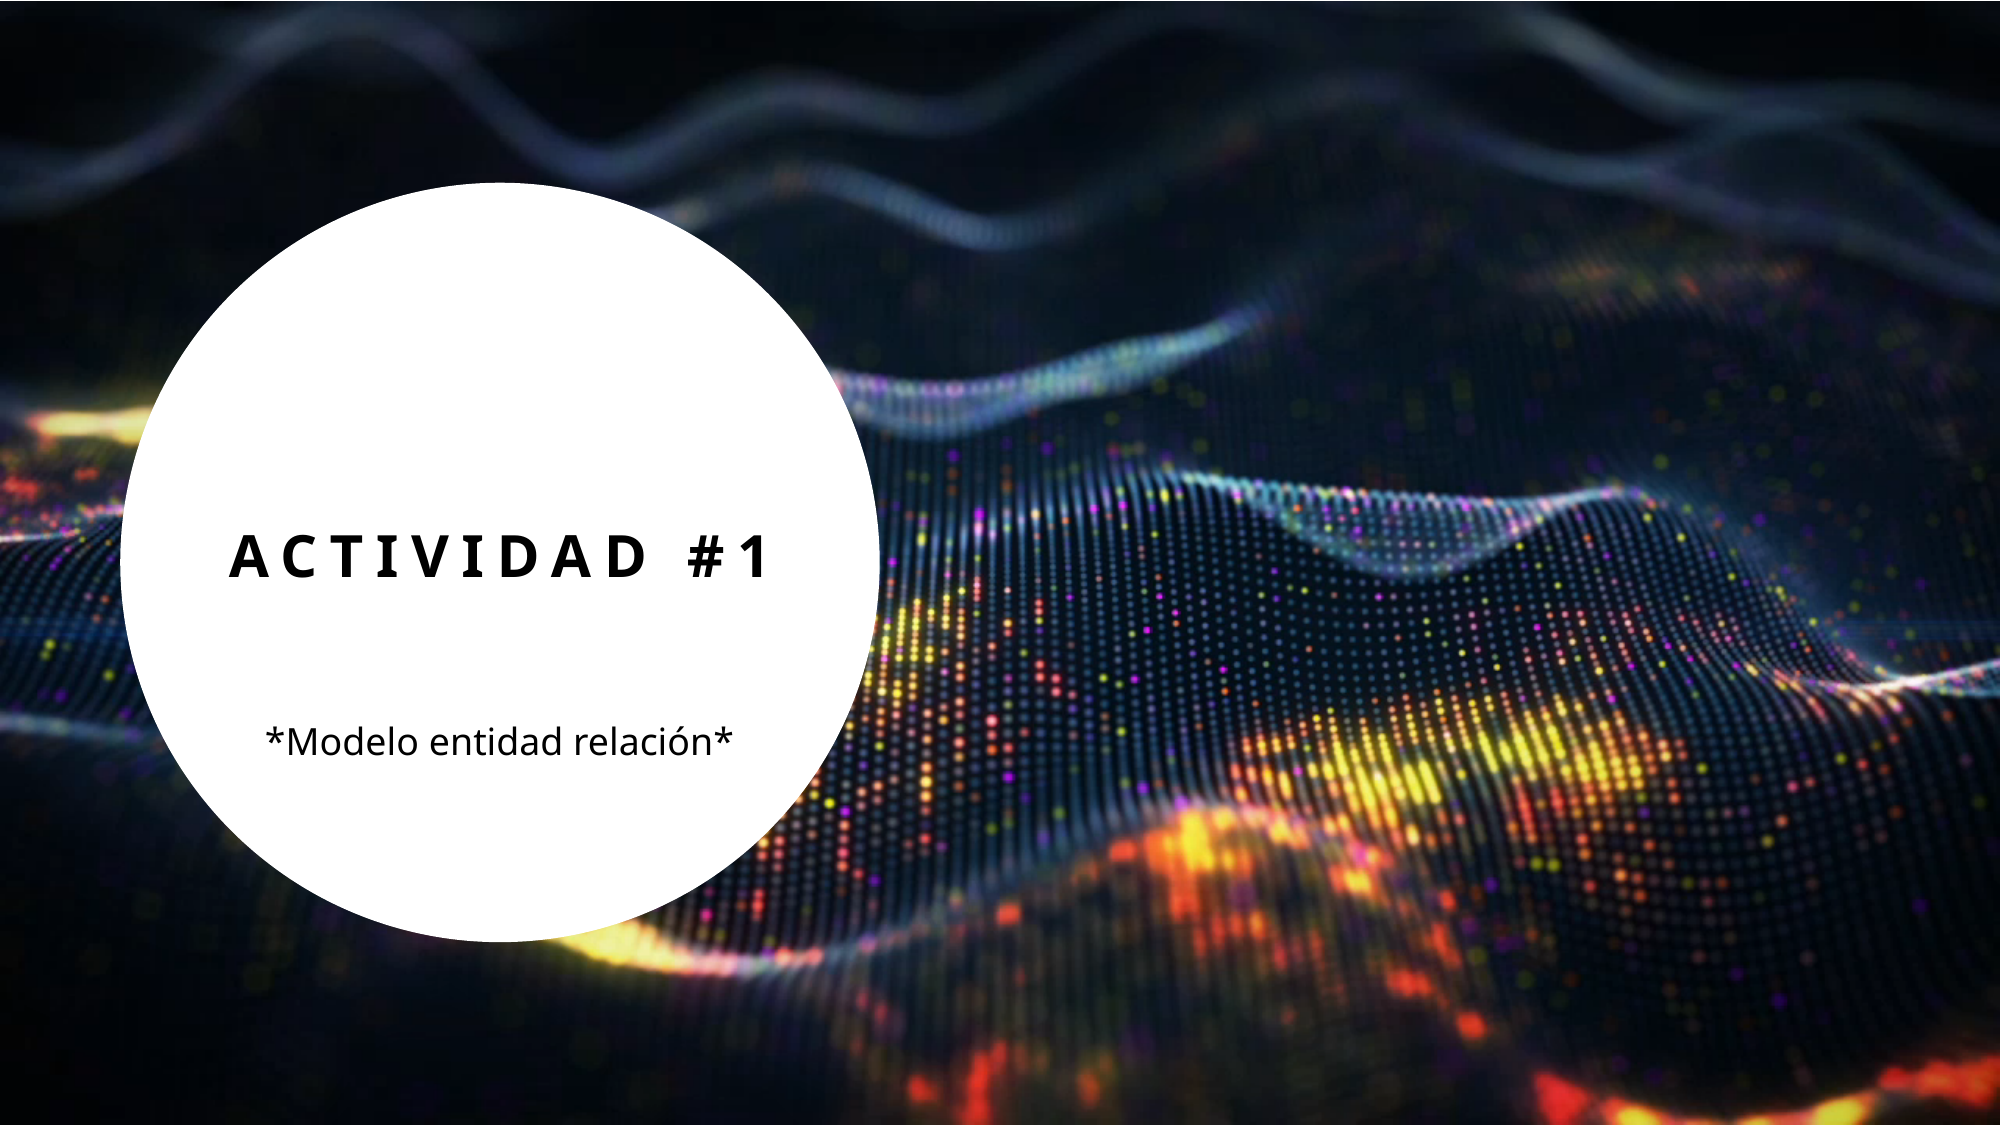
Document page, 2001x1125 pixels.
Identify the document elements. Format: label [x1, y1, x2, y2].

text_box [0, 0, 2000, 1125]
